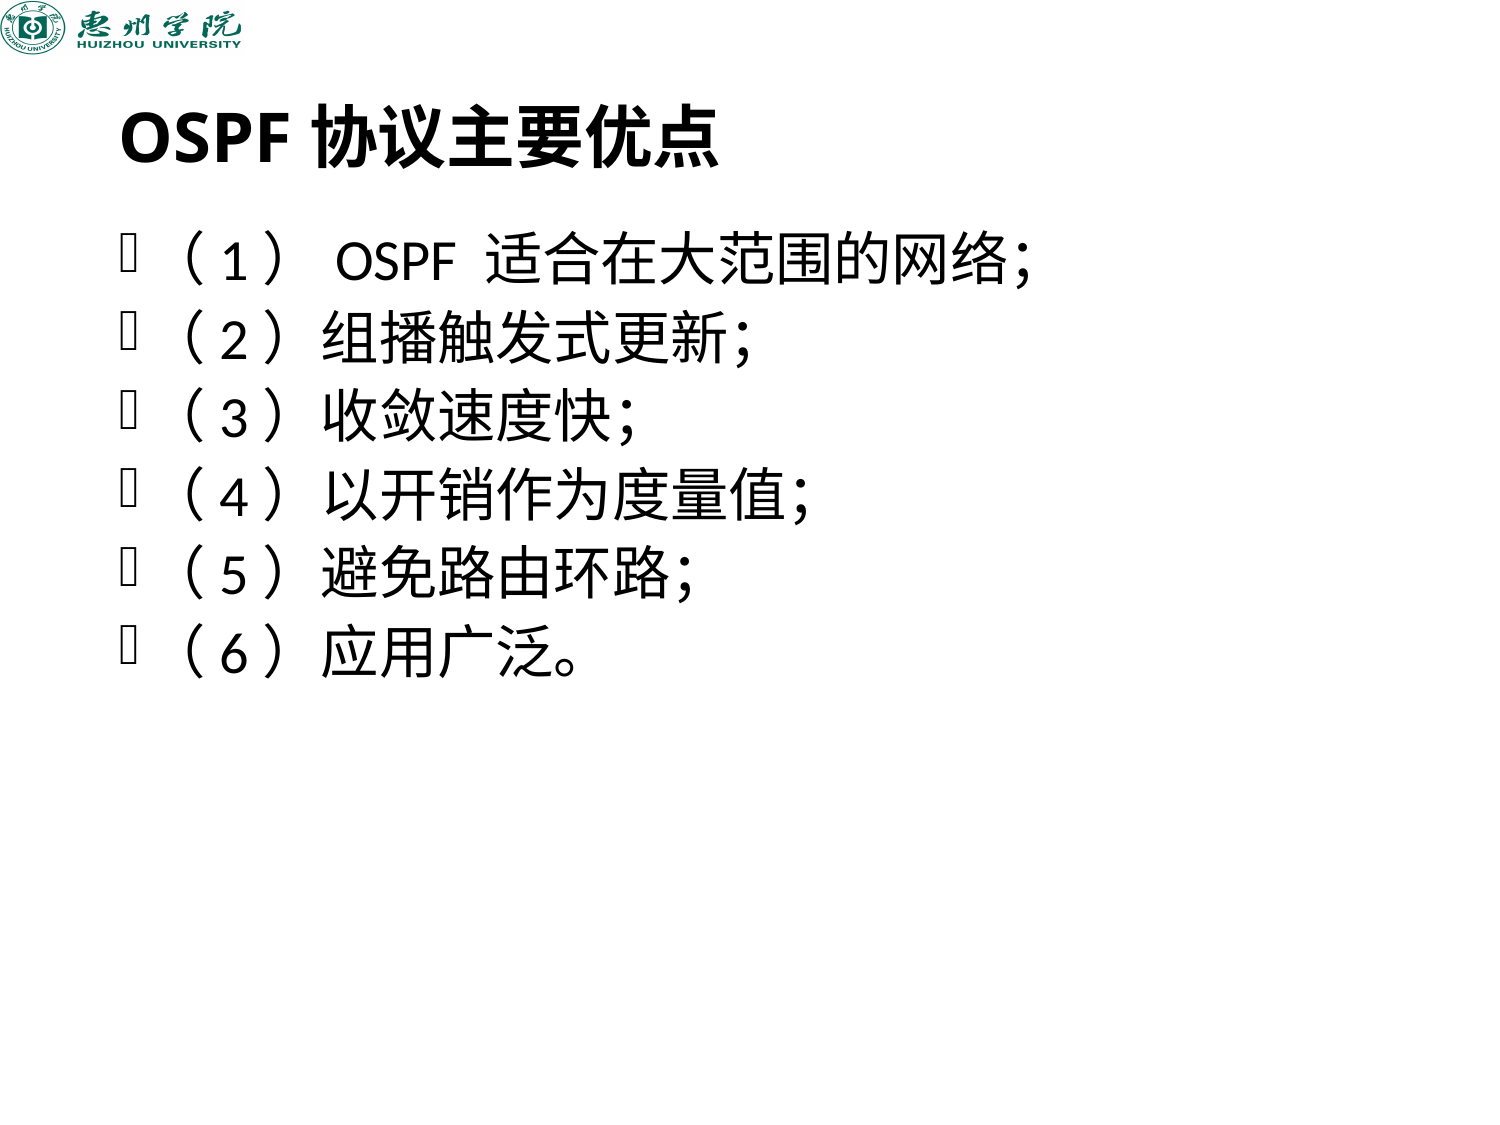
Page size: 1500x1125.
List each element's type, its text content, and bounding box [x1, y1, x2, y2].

picture [0, 0, 244, 55]
title OSPF协议主要优点 [103, 85, 1398, 196]
list （1）OSPF 适合在大范围的网络； （2）组播触发式更新； （3）收敛速度快； （4）以开销作为度量值； （5）避免路由环路； （6）应用广泛。 [103, 222, 1398, 1014]
